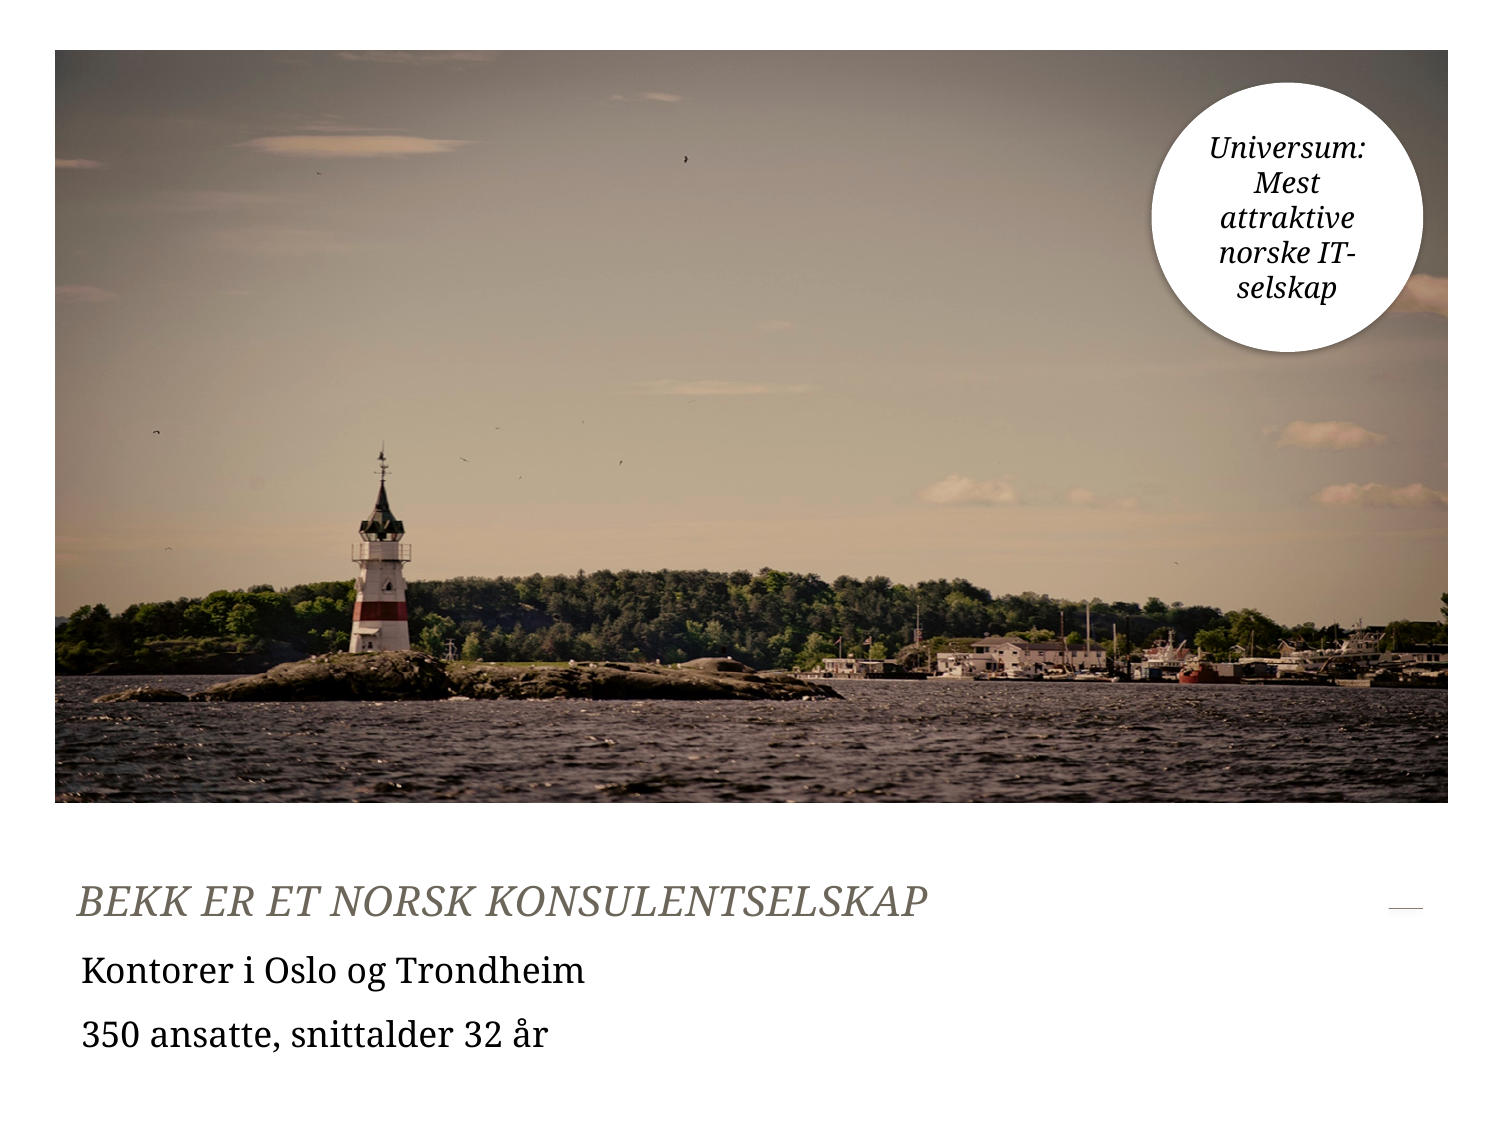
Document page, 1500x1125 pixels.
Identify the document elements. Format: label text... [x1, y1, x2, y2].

title Bekk er et norsk konsulentselskap [61, 874, 969, 926]
picture [54, 49, 1449, 803]
text_box [103, 811, 1391, 940]
list Kontorer i Oslo og Trondheim 350 ansatte, snittalder 32 år [63, 940, 1424, 1093]
